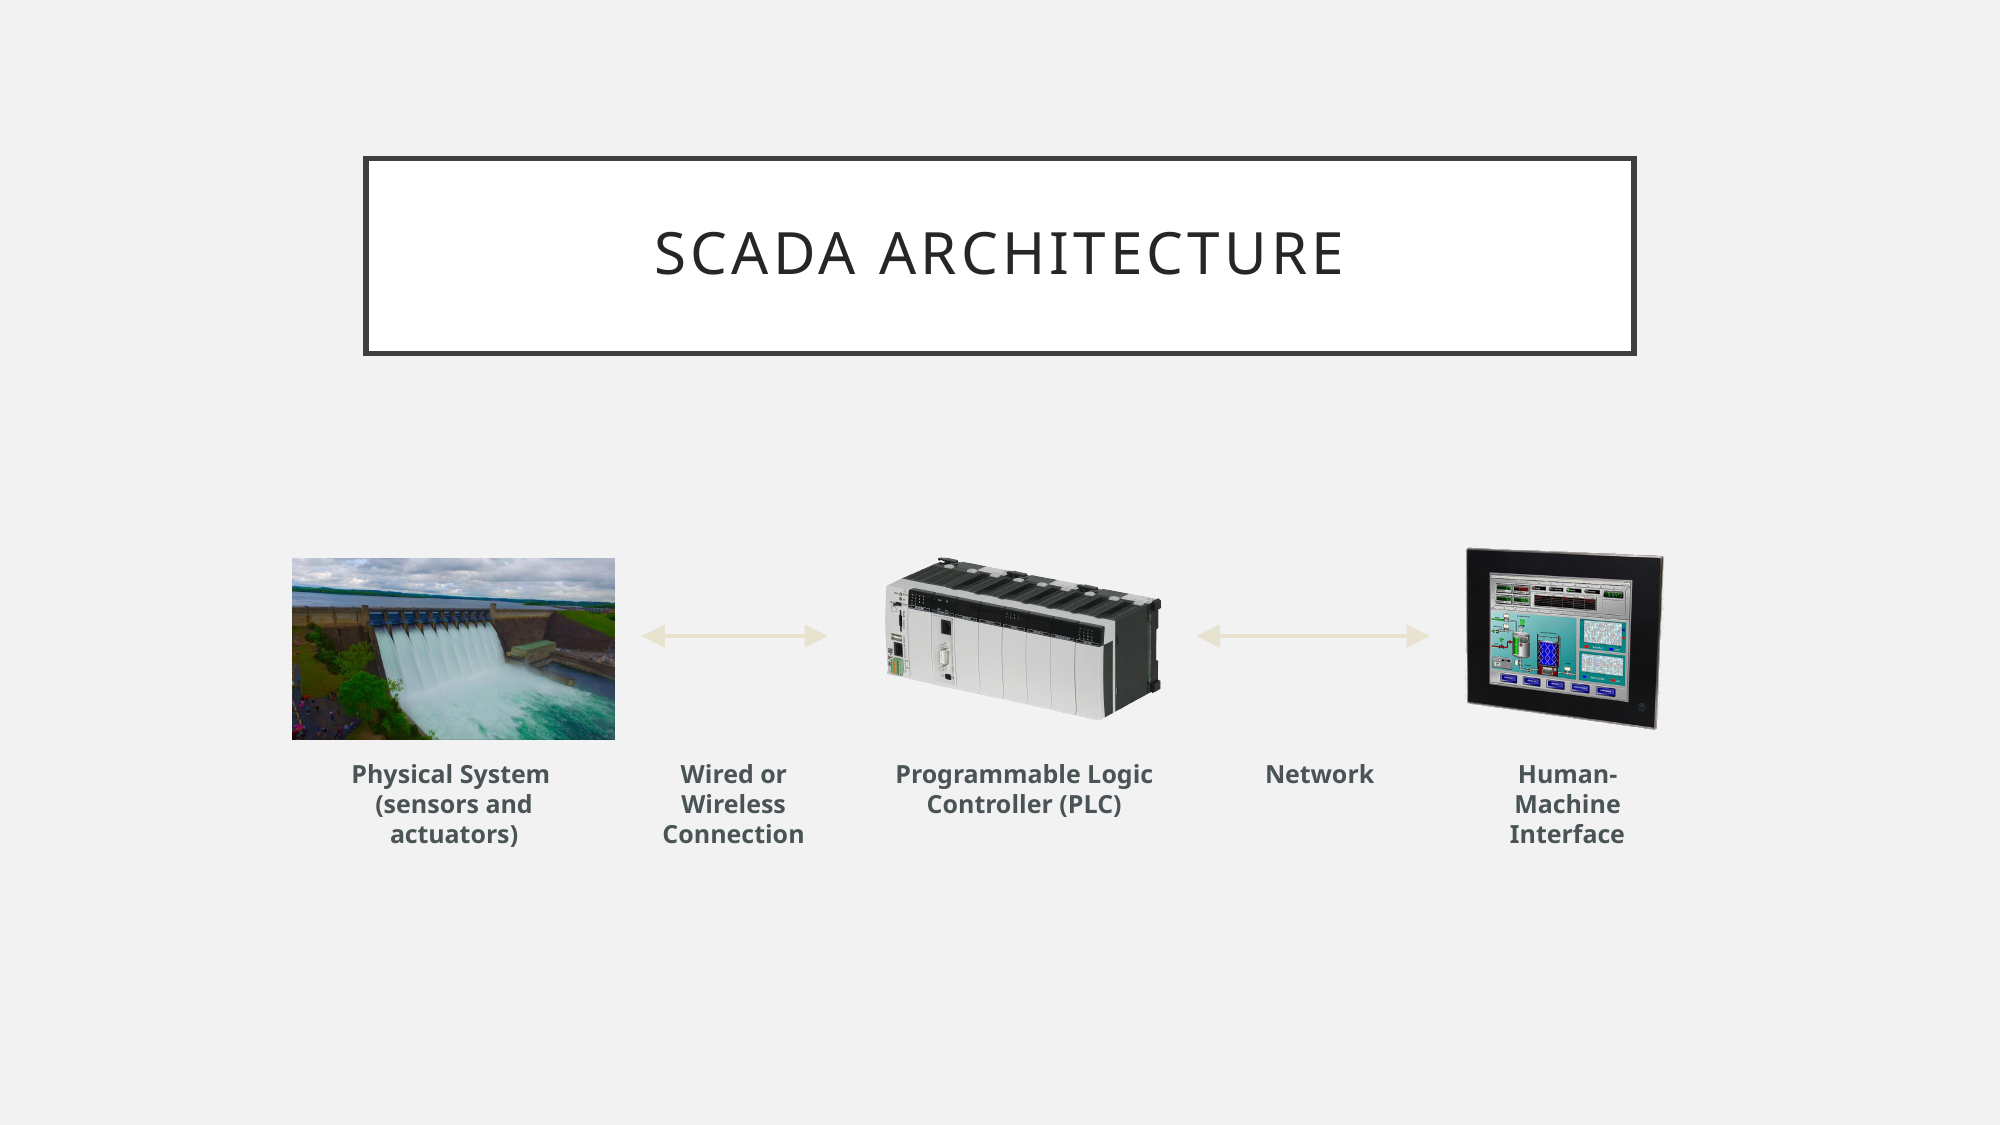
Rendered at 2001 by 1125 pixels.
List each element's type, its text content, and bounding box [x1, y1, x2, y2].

text_box Human-Machine Interface [1457, 743, 1678, 827]
picture [292, 558, 615, 740]
picture [1454, 538, 1680, 734]
text_box Programmable Logic Controller (PLC) [824, 743, 1209, 799]
picture [866, 541, 1183, 732]
text_box Physical System (sensors and actuators) [304, 743, 604, 833]
text_box Network [1209, 743, 1430, 853]
title SCADA Architecture [363, 156, 1637, 356]
text_box Wired or Wireless Connection [644, 743, 823, 853]
